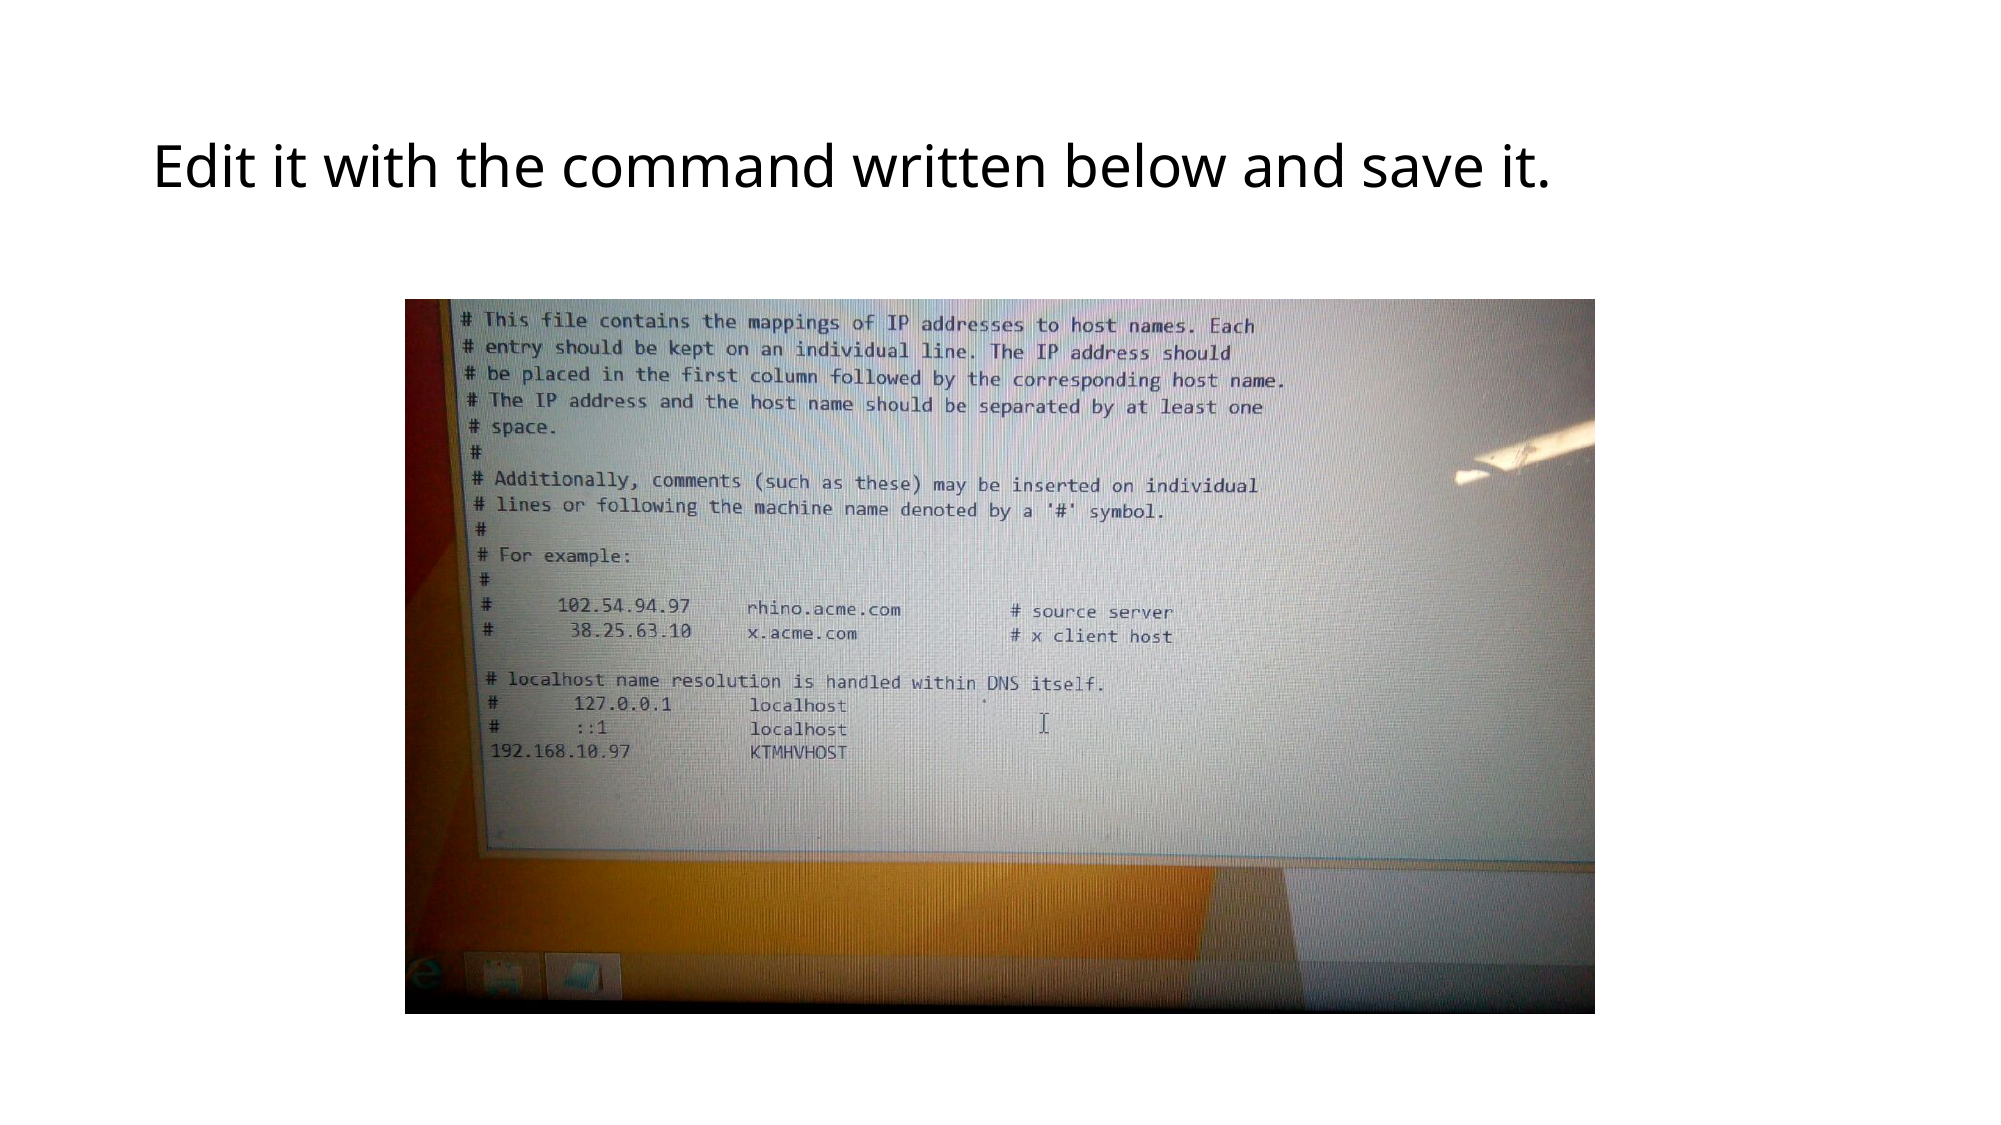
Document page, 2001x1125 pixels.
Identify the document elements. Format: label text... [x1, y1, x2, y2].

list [405, 299, 1595, 1014]
title Edit it with the command written below and save it. [137, 59, 1863, 278]
